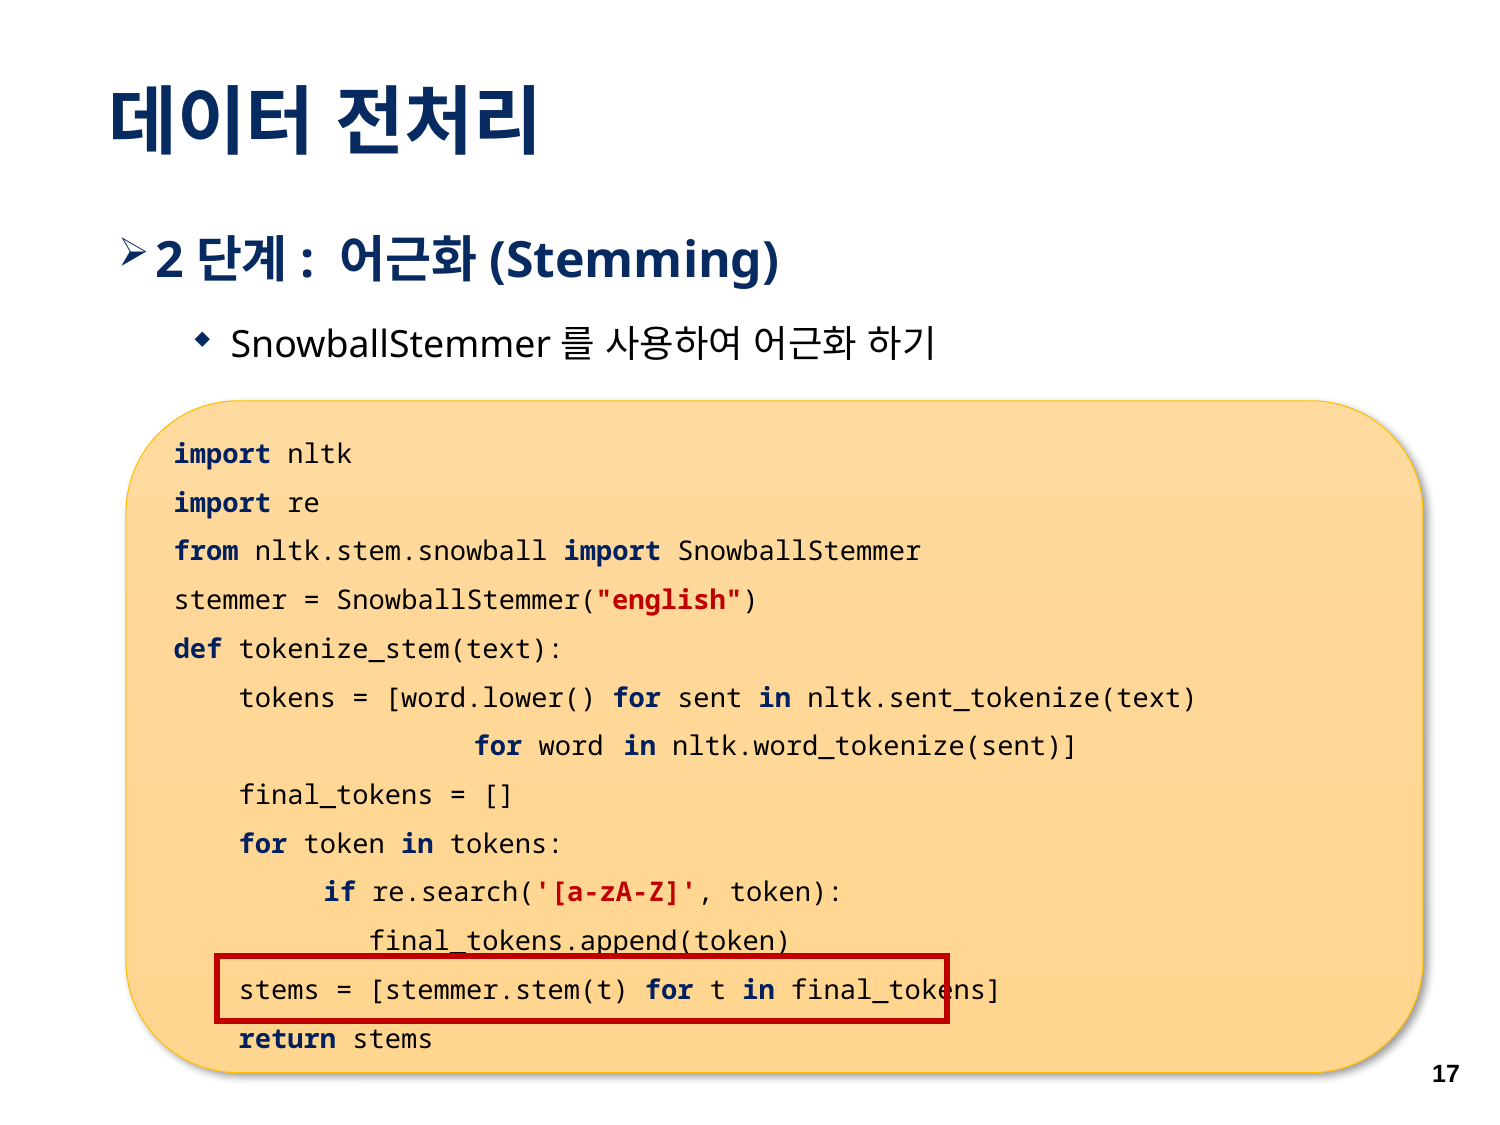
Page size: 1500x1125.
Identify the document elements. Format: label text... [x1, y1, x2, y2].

slide_number 17 [1396, 1042, 1475, 1103]
title 데이터 전처리 [93, 48, 1387, 200]
list 2단계: 어근화(Stemming) SnowballStemmer를 사용하여 어근화 하기 [103, 189, 1424, 1077]
text_box [216, 955, 948, 1022]
text_box import nltk import re from nltk.stem.snowball import SnowballStemmer stemmer = SnowballStemmer("english") def tokenize_stem(text): tokens = [word.lower() for sent in nltk.sent_tokenize(text) for word in nltk.word_tokenize(sent)] final_tokens = [] for token in tokens: if re.search('[a-zA-Z]', token): final_tokens.append(token) stems = [stemmer.stem(t) for t in final_tokens] return stems [125, 400, 1424, 1074]
